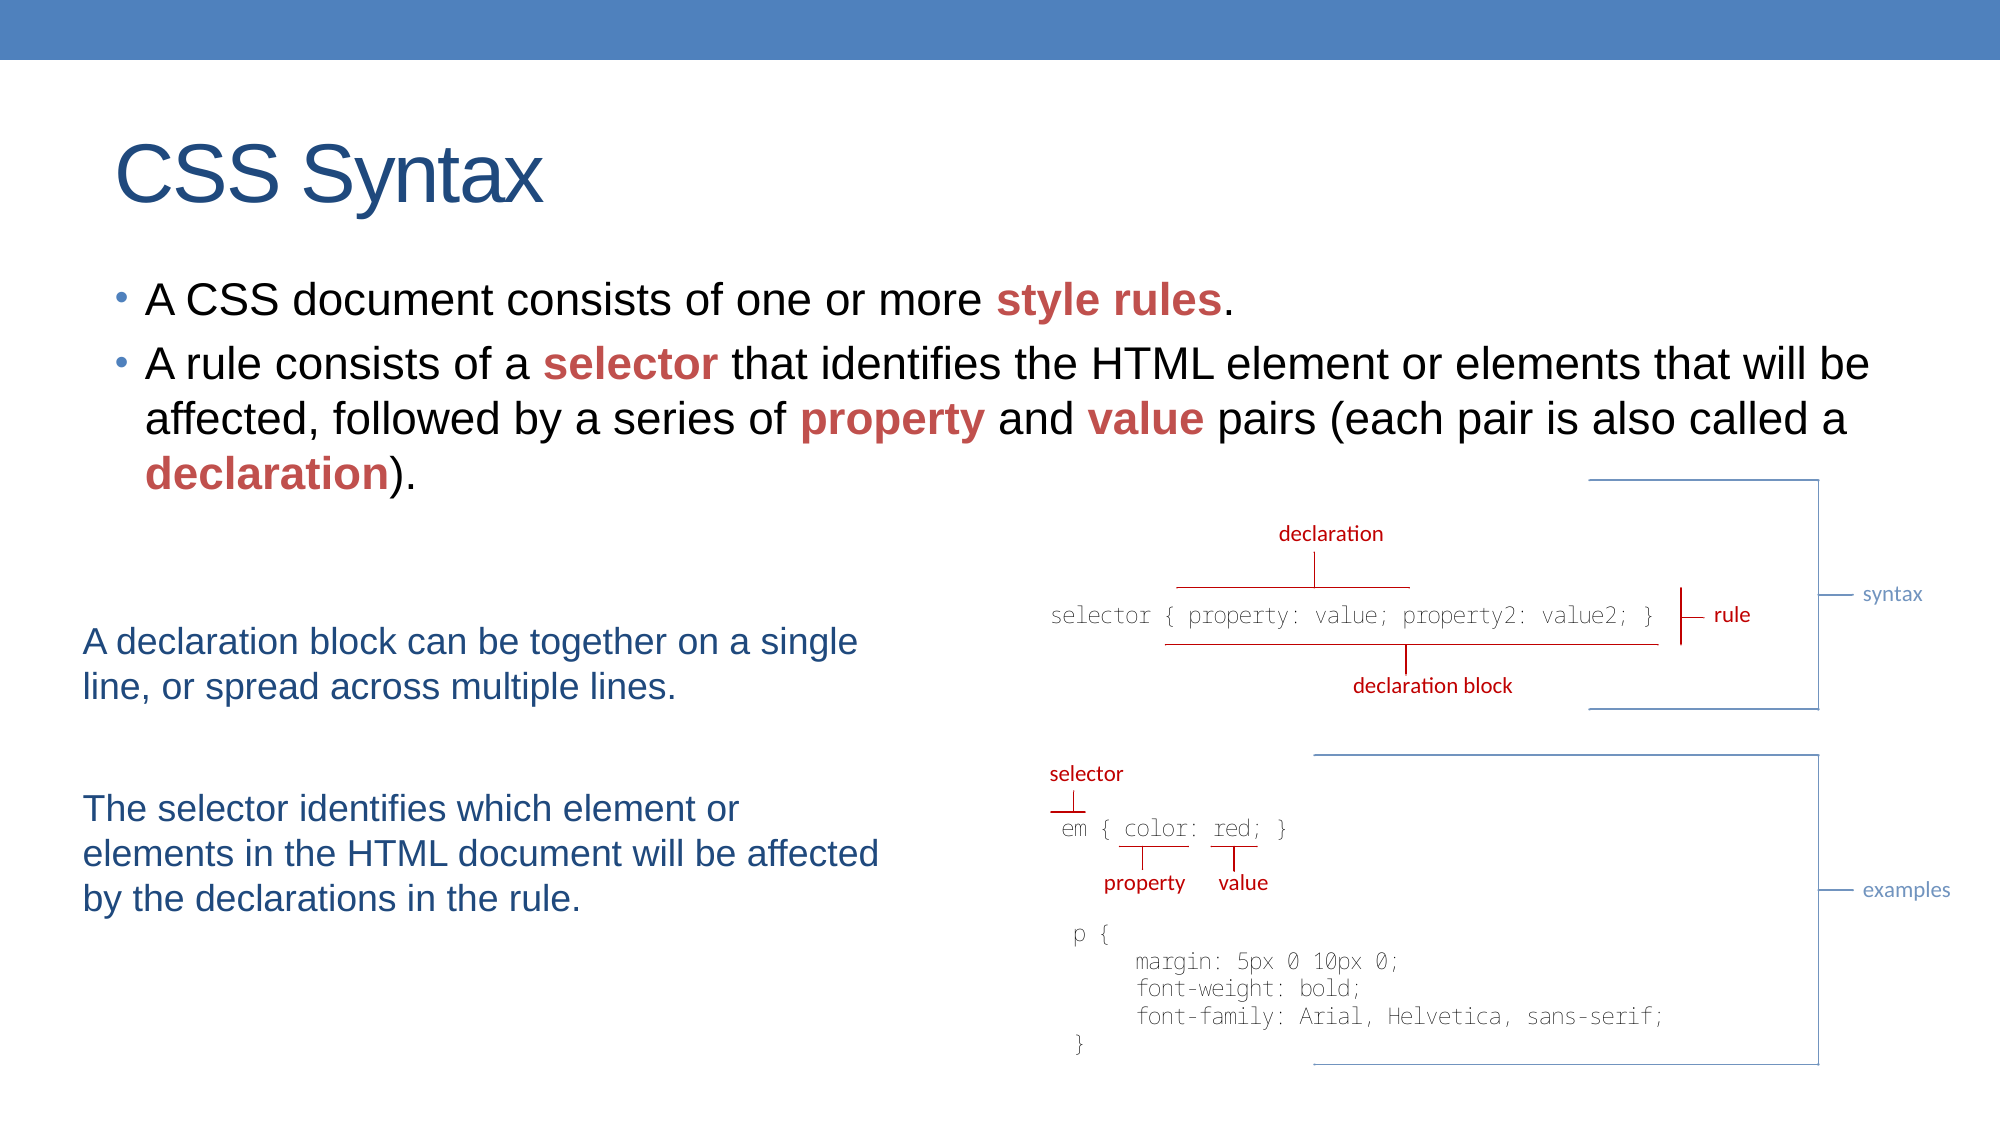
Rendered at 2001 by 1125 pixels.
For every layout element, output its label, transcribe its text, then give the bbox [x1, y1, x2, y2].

title CSS Syntax [99, 87, 1900, 250]
text_box The selector identifies which element or elements in the HTML document will be affected by the declarations in the rule. [67, 776, 898, 927]
text_box A declaration block can be together on a single line, or spread across multiple lines. [67, 609, 898, 715]
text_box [1035, 475, 1972, 1125]
list A CSS document consists of one or more style rules. A rule consists of a selector that identifies the HTML element or elements that will be affected, followed by a series of property and value pairs (each pair is also called a declaration). [99, 262, 1900, 1063]
